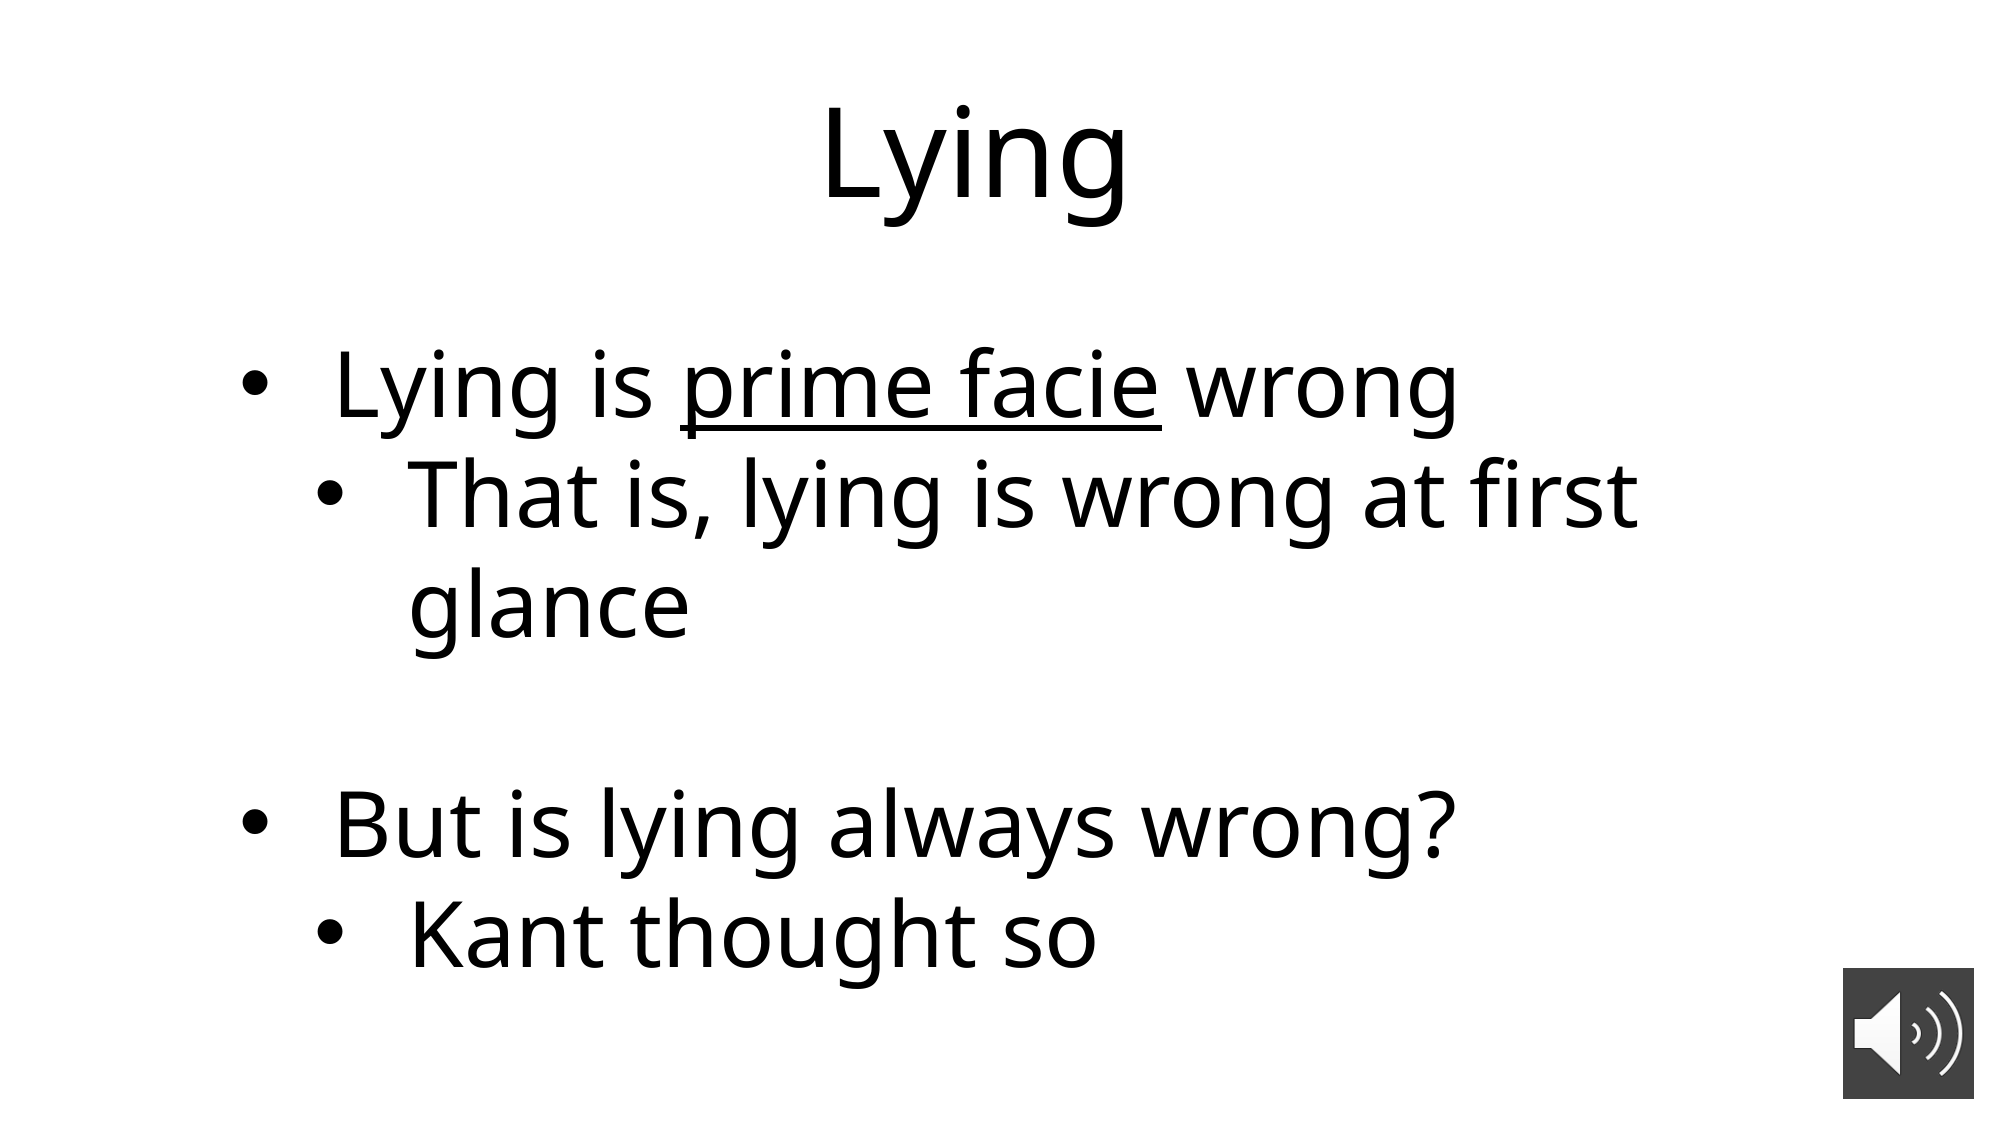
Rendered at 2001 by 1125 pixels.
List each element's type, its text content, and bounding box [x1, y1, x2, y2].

text_box Lying is prime facie wrong That is, lying is wrong at first glance But is lying always wrong? Kant thought so [224, 318, 1838, 994]
picture [1841, 966, 1975, 1100]
title Lying [113, 20, 1838, 233]
